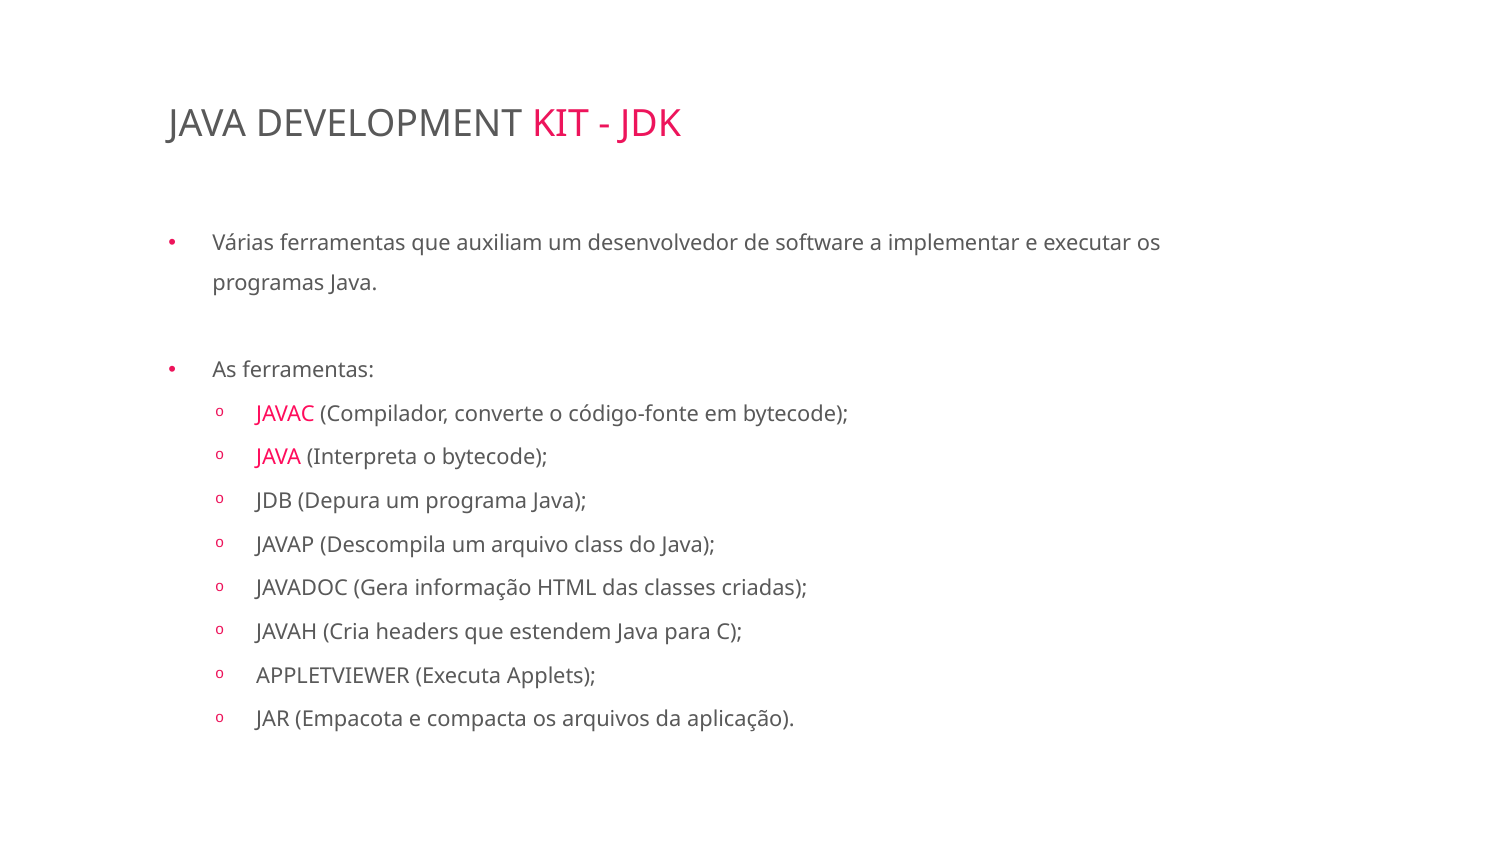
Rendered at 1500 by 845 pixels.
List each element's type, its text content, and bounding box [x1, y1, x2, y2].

text_box Várias ferramentas que auxiliam um desenvolvedor de software a implementar e executar os programas Java. As ferramentas: JAVAC (Compilador, converte o código-fonte em bytecode); JAVA (Interpreta o bytecode); JDB (Depura um programa Java); JAVAP (Descompila um arquivo class do Java); JAVADOC (Gera informação HTML das classes criadas); JAVAH (Cria headers que estendem Java para C); APPLETVIEWER (Executa Applets); JAR (Empacota e compacta os arquivos da aplicação). [153, 208, 1226, 748]
text_box JAVA DEVELOPMENT KIT - JDK [153, 91, 1347, 151]
